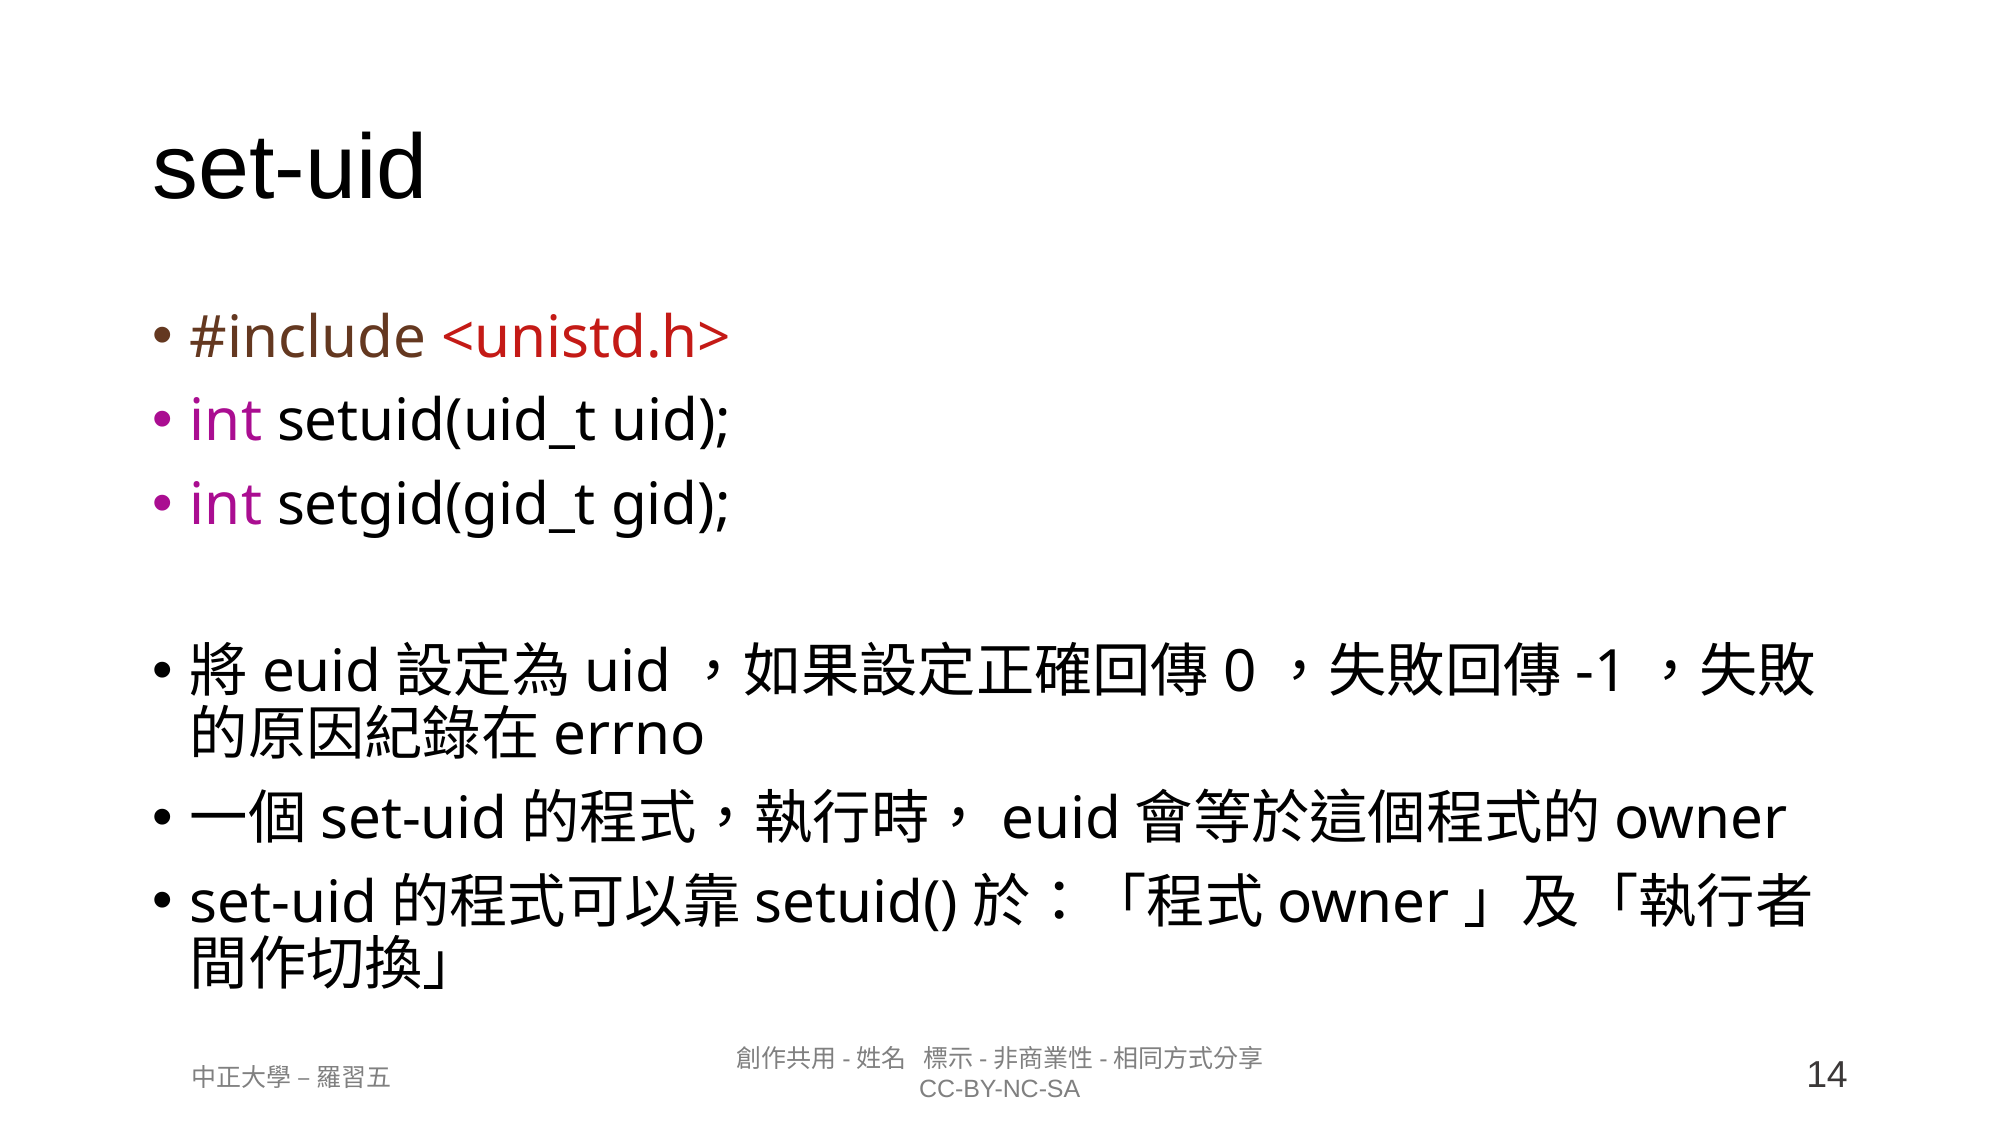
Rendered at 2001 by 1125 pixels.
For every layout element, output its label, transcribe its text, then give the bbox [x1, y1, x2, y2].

text_box set-uid [137, 59, 1863, 278]
text_box #include <unistd.h> int setuid(uid_t uid); int setgid(gid_t gid); 將euid設定為uid，如果設定正確回傳0，失敗回傳-1，失敗的原因紀錄在errno 一個set-uid的程式，執行時，euid會等於這個程式的owner set-uid的程式可以靠setuid()於：「程式owner」及「執行者間作切換」 [137, 299, 1863, 1014]
